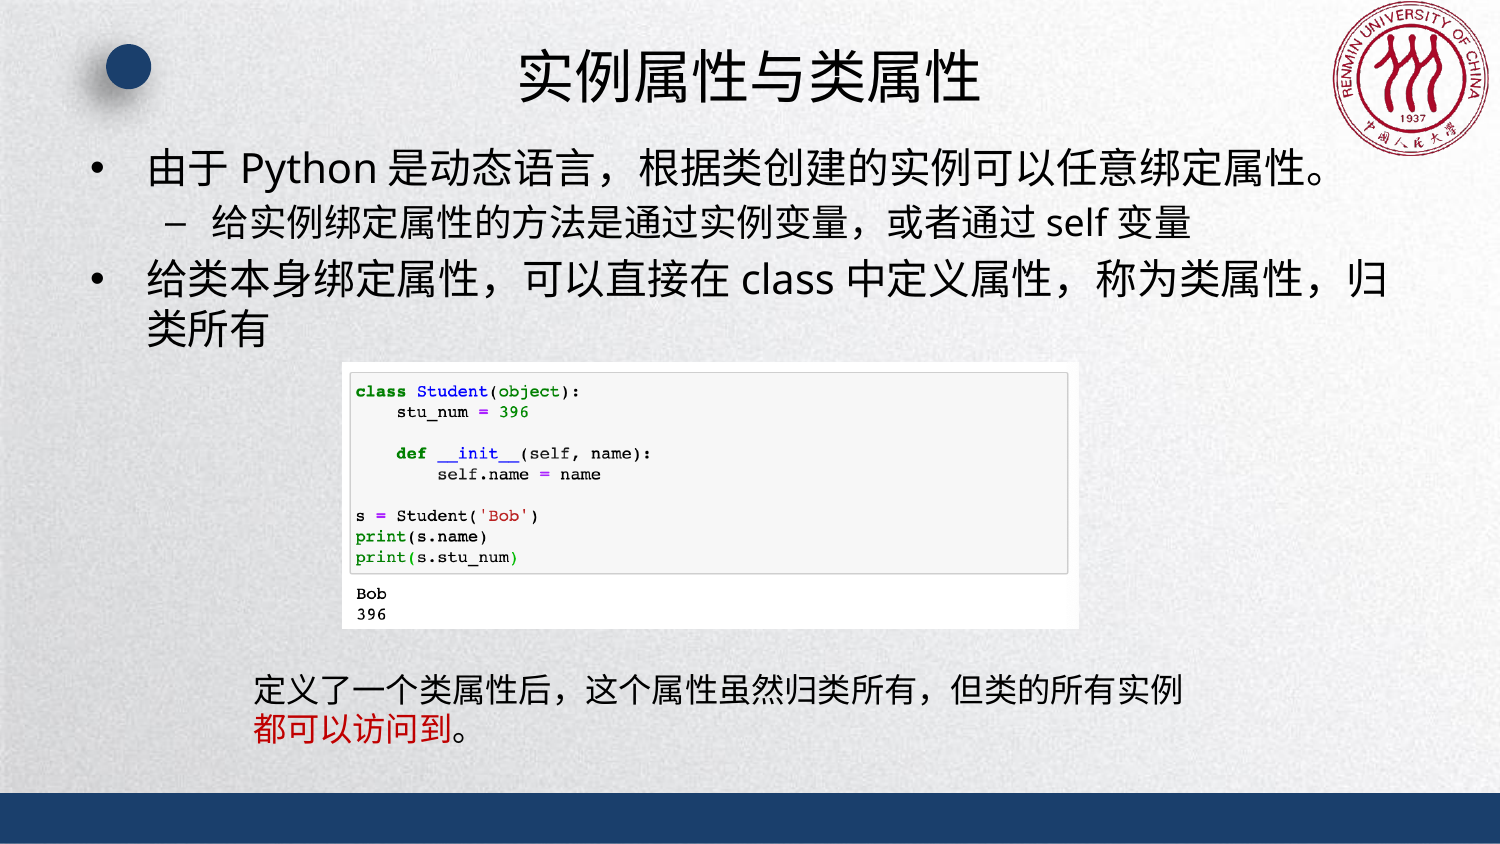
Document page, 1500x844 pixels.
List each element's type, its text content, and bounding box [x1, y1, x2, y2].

title 实例属性与类属性 [75, 33, 1425, 116]
text_box 定义了一个类属性后，这个属性虽然归类所有，但类的所有实例都可以访问到。 [238, 661, 1219, 756]
picture [0, 0, 1500, 793]
list 由于Python是动态语言，根据类创建的实例可以任意绑定属性。 给实例绑定属性的方法是通过实例变量，或者通过self变量 给类本身绑定属性，可以直接在class中定义属性，称为类属性，归类所有 [75, 134, 1425, 439]
